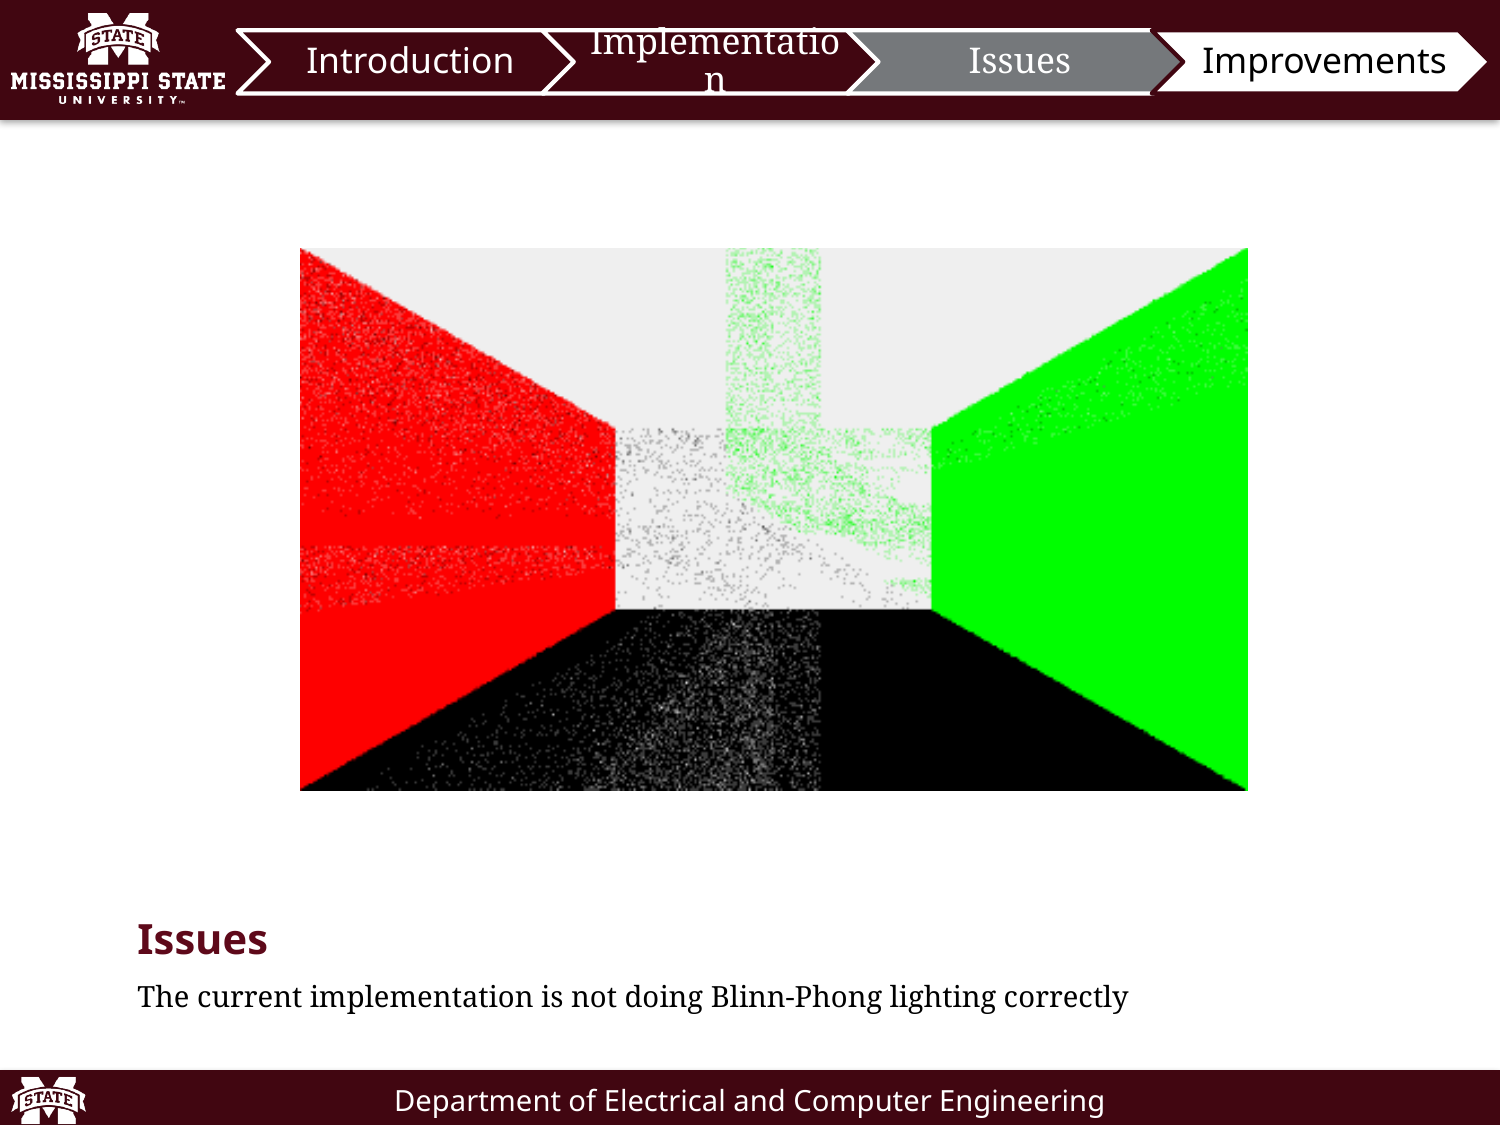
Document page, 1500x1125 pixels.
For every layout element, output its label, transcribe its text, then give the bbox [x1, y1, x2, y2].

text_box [236, 30, 1492, 94]
list The current implementation is not doing Blinn-Phong lighting correctly [122, 971, 1425, 1044]
title Issues [122, 898, 1425, 971]
picture [299, 248, 1248, 791]
picture [11, 13, 225, 104]
